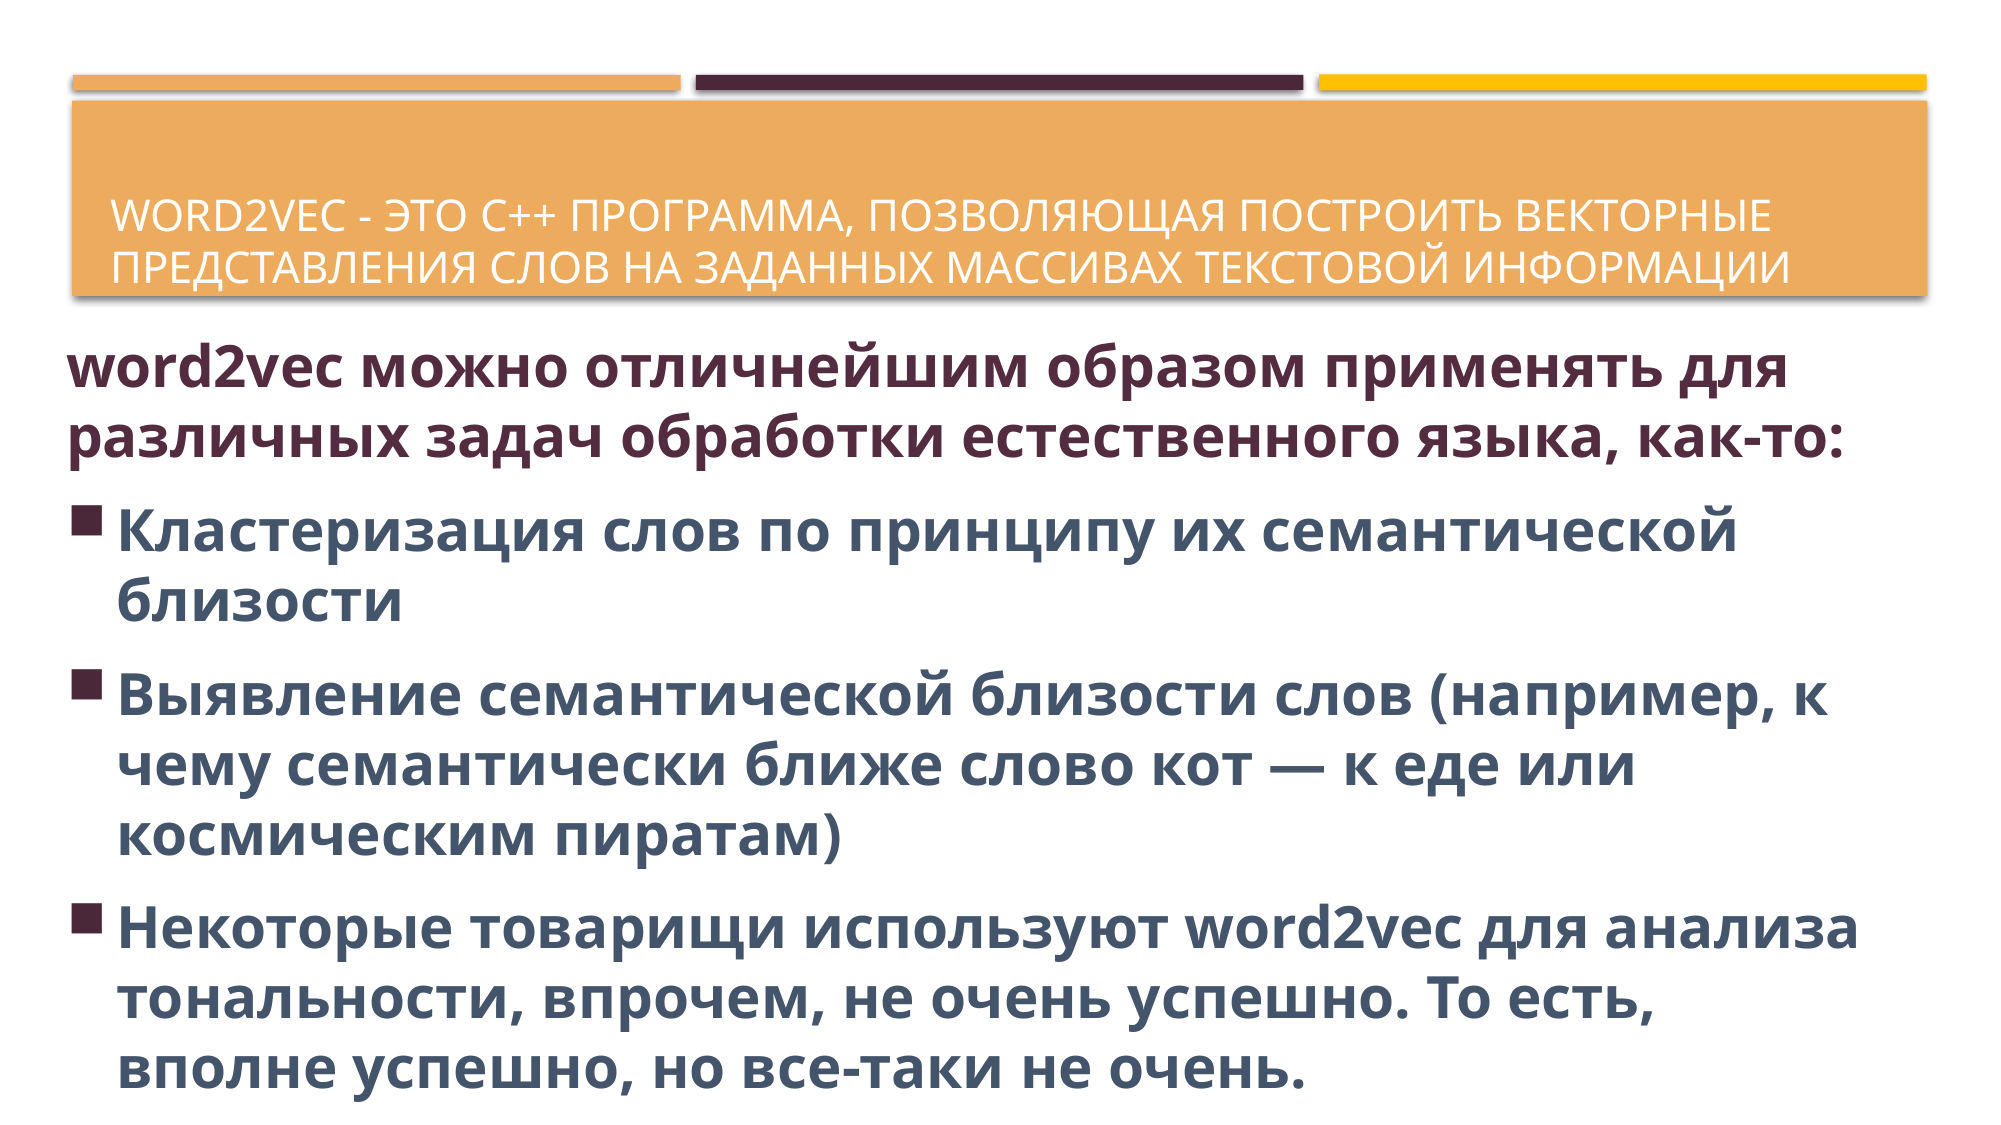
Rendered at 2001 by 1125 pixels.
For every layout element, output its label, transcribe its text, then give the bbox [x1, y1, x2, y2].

list word2vec можно отличнейшим образом применять для различных задач обработки естественного языка, как-то: Кластеризация слов по принципу их семантической близости Выявление семантической близости слов (например, к чему семантически ближе слово кот — к еде или космическим пиратам) Некоторые товарищи используют word2vec для анализа тональности, впрочем, не очень успешно. То есть, вполне успешно, но все-таки не очень. [51, 321, 1905, 1109]
title word2vec - это C++ программа, позволяющая построить векторные представления слов на заданных массивах текстовой информации [95, 145, 1905, 300]
